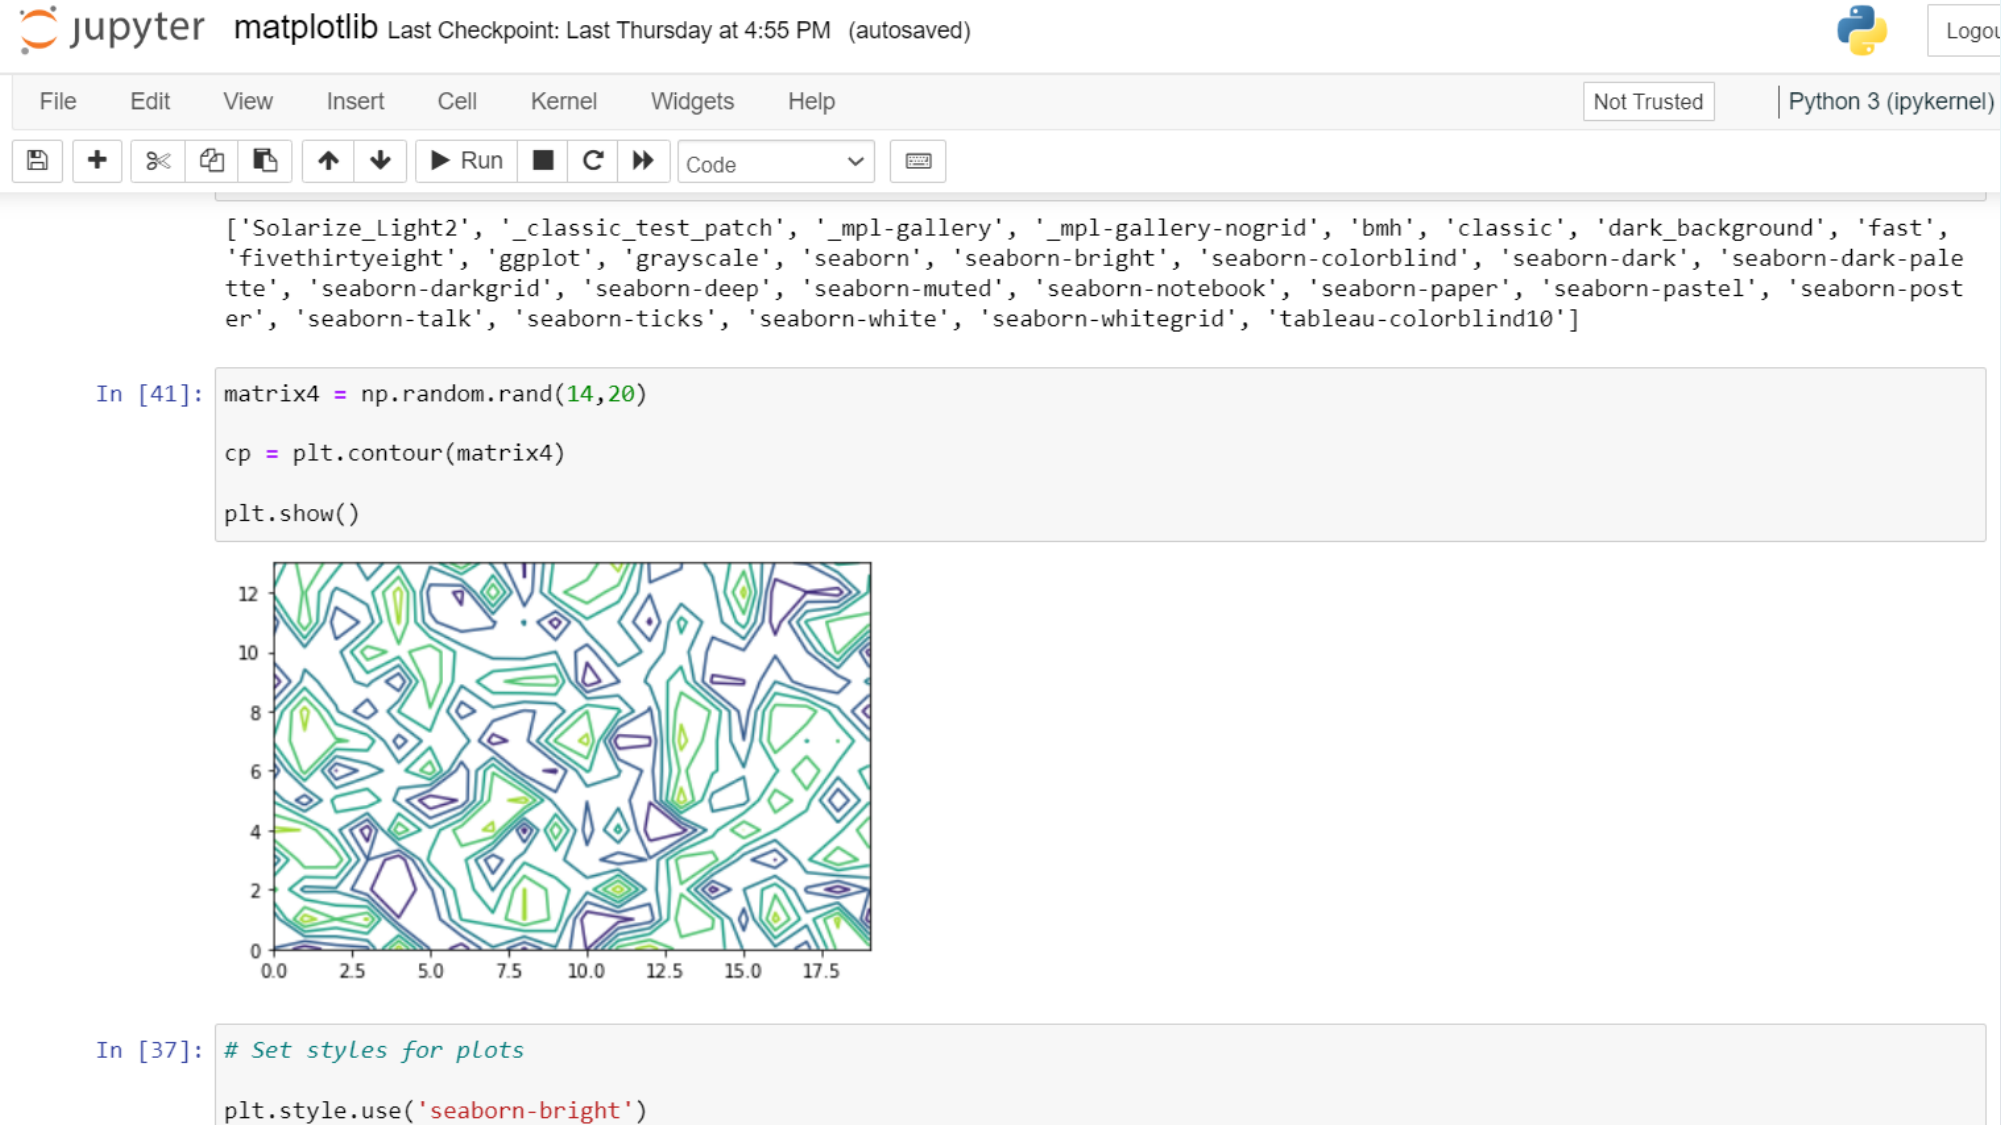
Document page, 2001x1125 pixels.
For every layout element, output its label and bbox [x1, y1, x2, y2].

list [0, 0, 2000, 1125]
